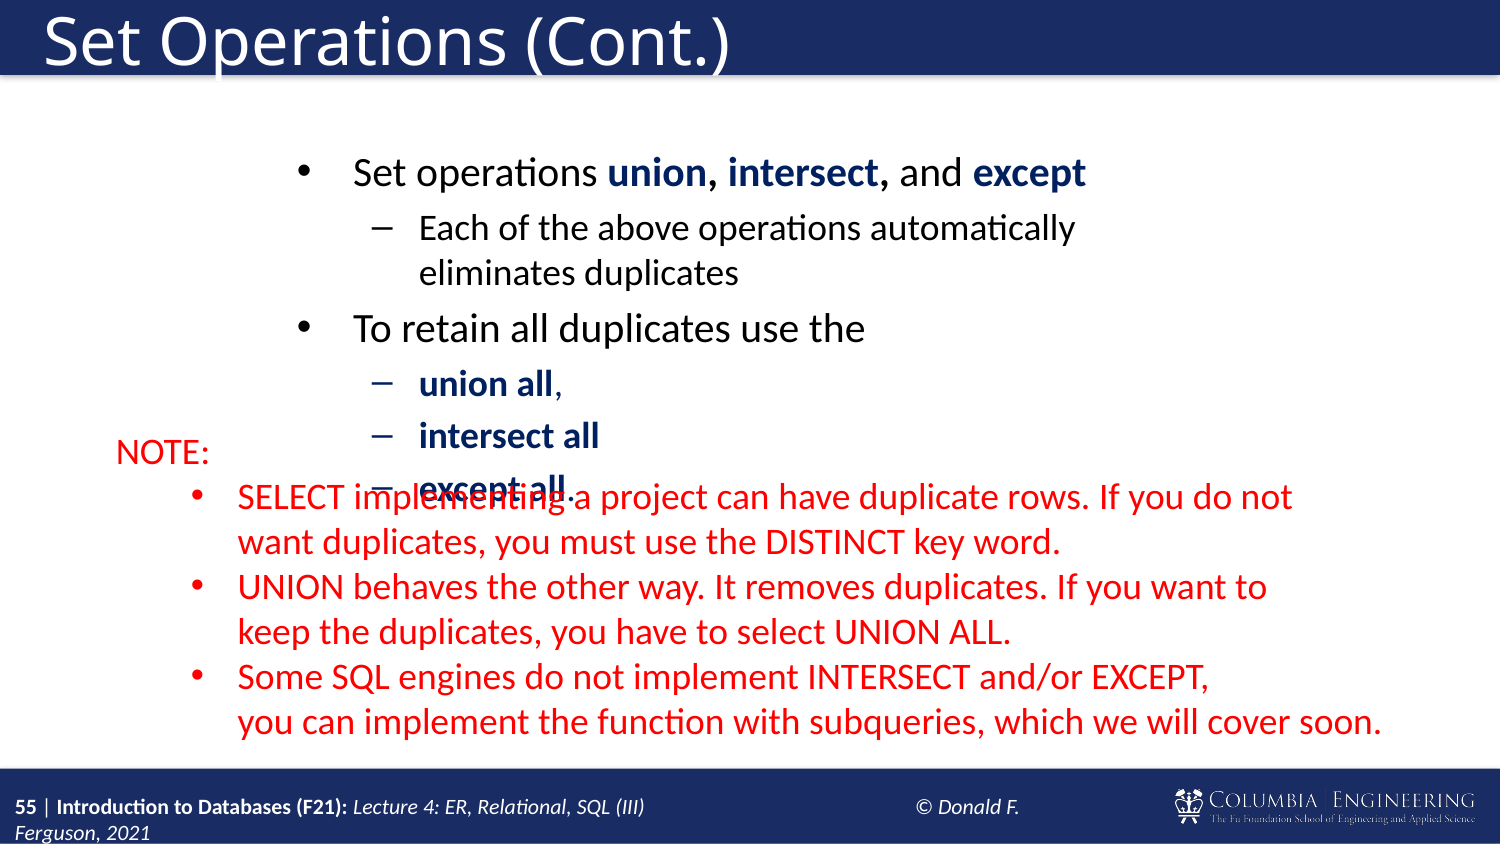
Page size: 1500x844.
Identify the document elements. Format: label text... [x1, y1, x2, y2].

text_box NOTE: SELECT implementing a project can have duplicate rows. If you do not want duplicates, you must use the DISTINCT key word. UNION behaves the other way. It removes duplicates. If you want to keep the duplicates, you have to select UNION ALL. Some SQL engines do not implement INTERSECT and/or EXCEPT, you can implement the function with subqueries, which we will cover soon. [101, 419, 1399, 750]
title Set Operations (Cont.) [28, 0, 1450, 73]
list Set operations union, intersect, and except Each of the above operations automatically eliminates duplicates To retain all duplicates use the union all, intersect all except all. [282, 137, 1223, 419]
